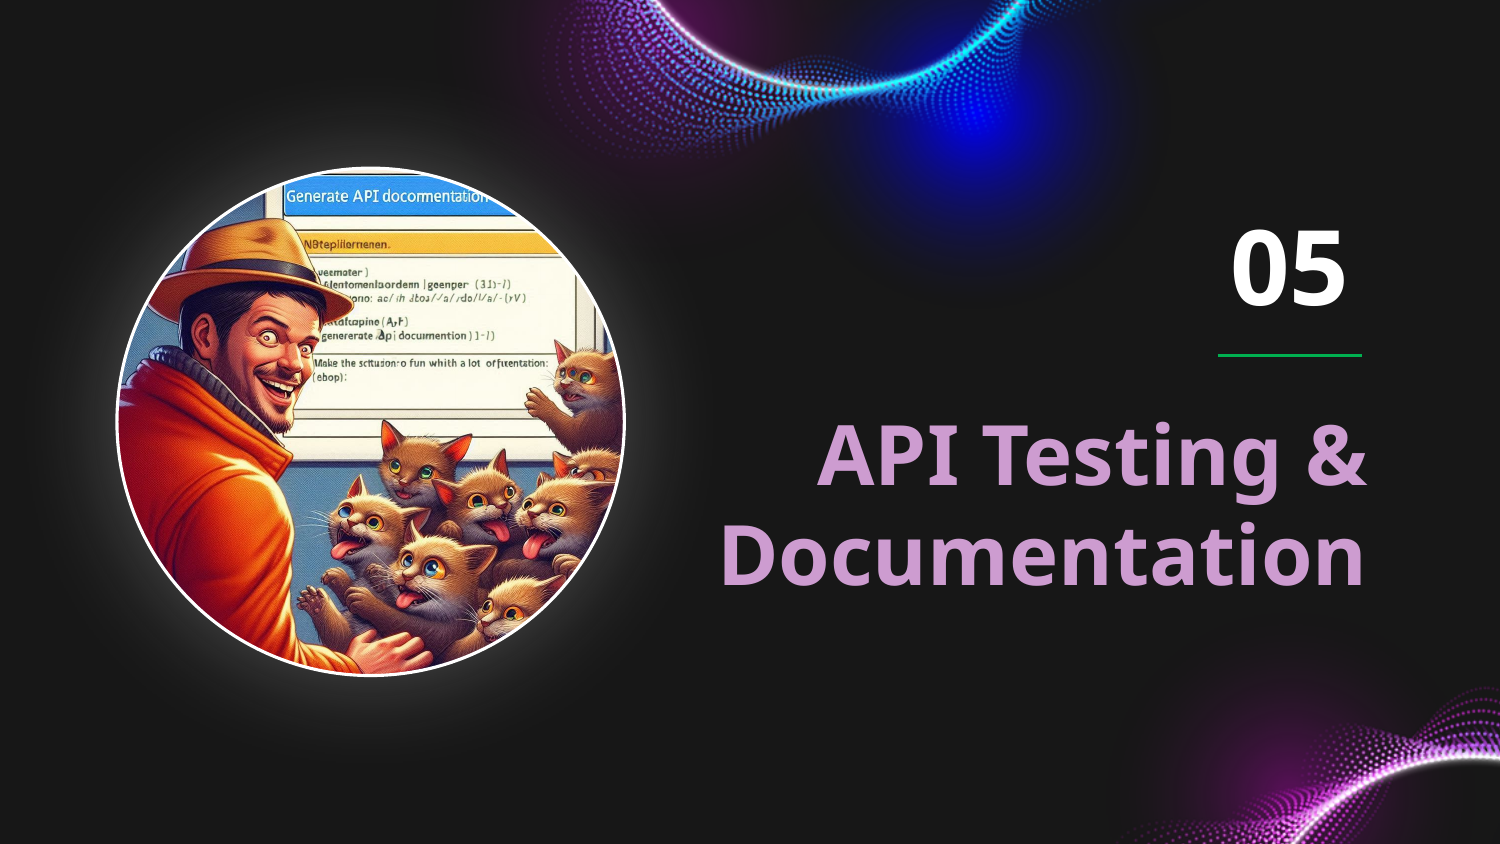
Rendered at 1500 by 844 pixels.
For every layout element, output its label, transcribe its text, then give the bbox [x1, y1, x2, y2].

picture [852, 487, 1500, 844]
title 05 [1196, 190, 1383, 341]
picture [116, 0, 1460, 676]
title API Testing & Documentation [675, 386, 1383, 654]
